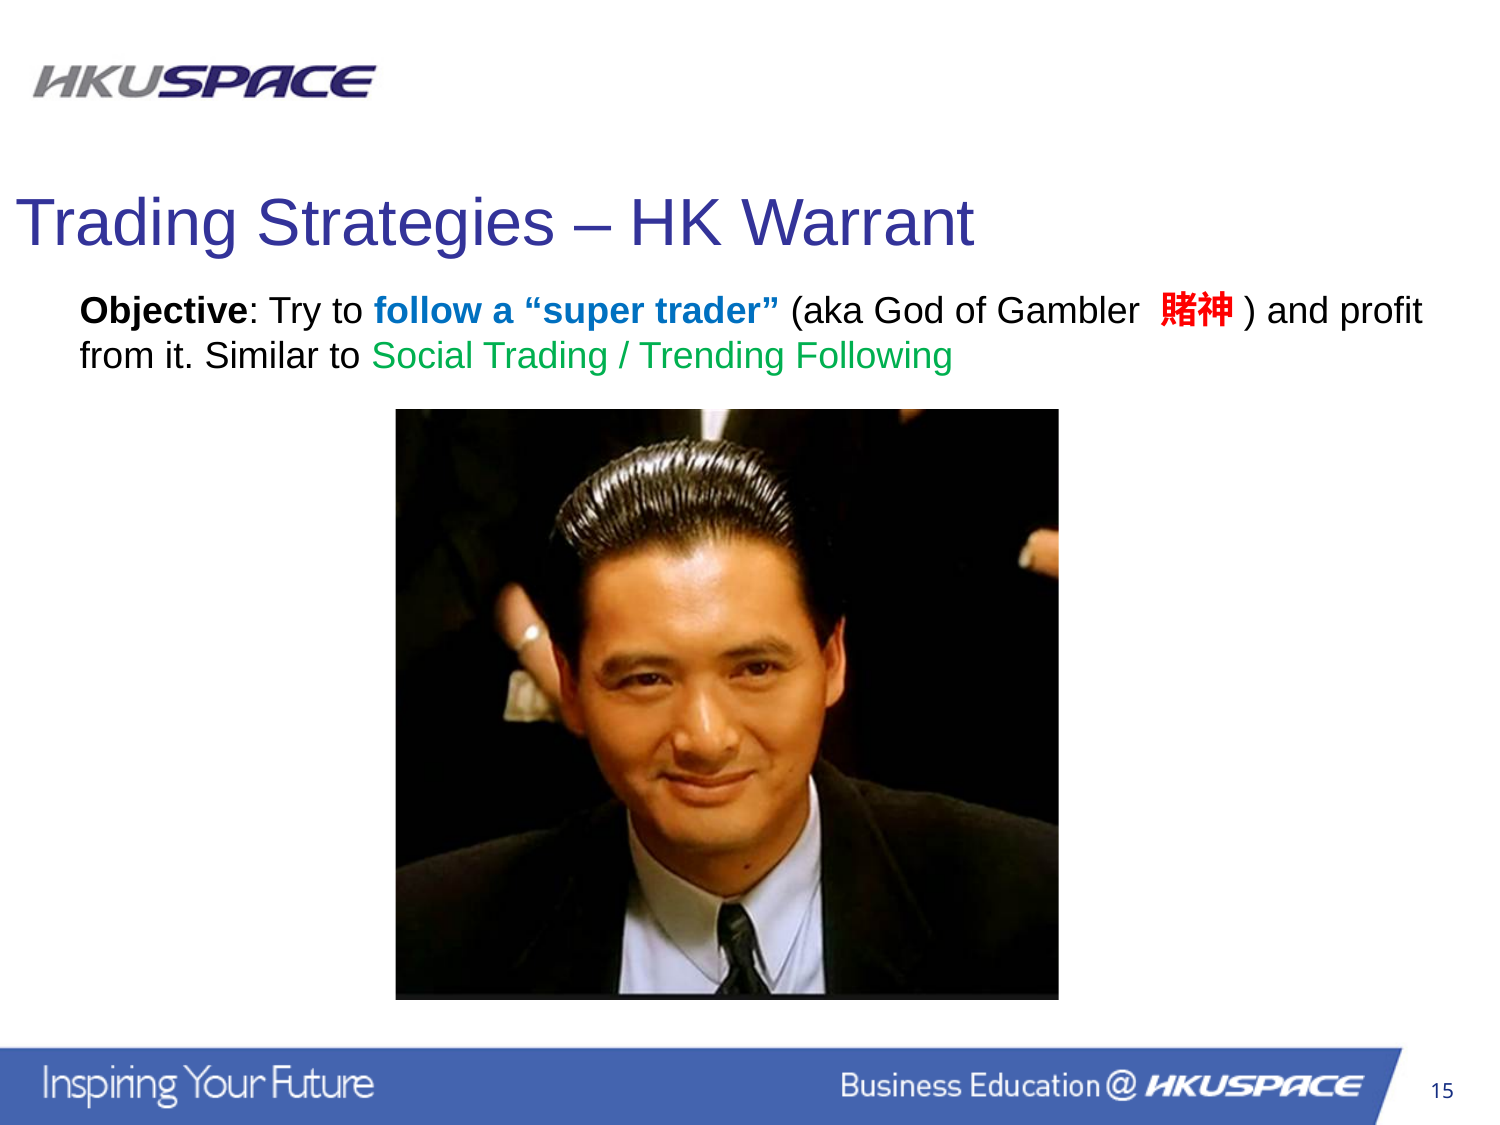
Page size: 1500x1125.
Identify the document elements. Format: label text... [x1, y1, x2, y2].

text_box Objective: Try to follow a “super trader” (aka God of Gambler 賭神) and profit from it. Similar to Social Trading / Trending Following [64, 278, 1483, 1000]
slide_number 15 [1415, 1070, 1499, 1125]
title Trading Strategies – HK Warrant [0, 101, 1325, 266]
picture [0, 0, 1500, 1125]
